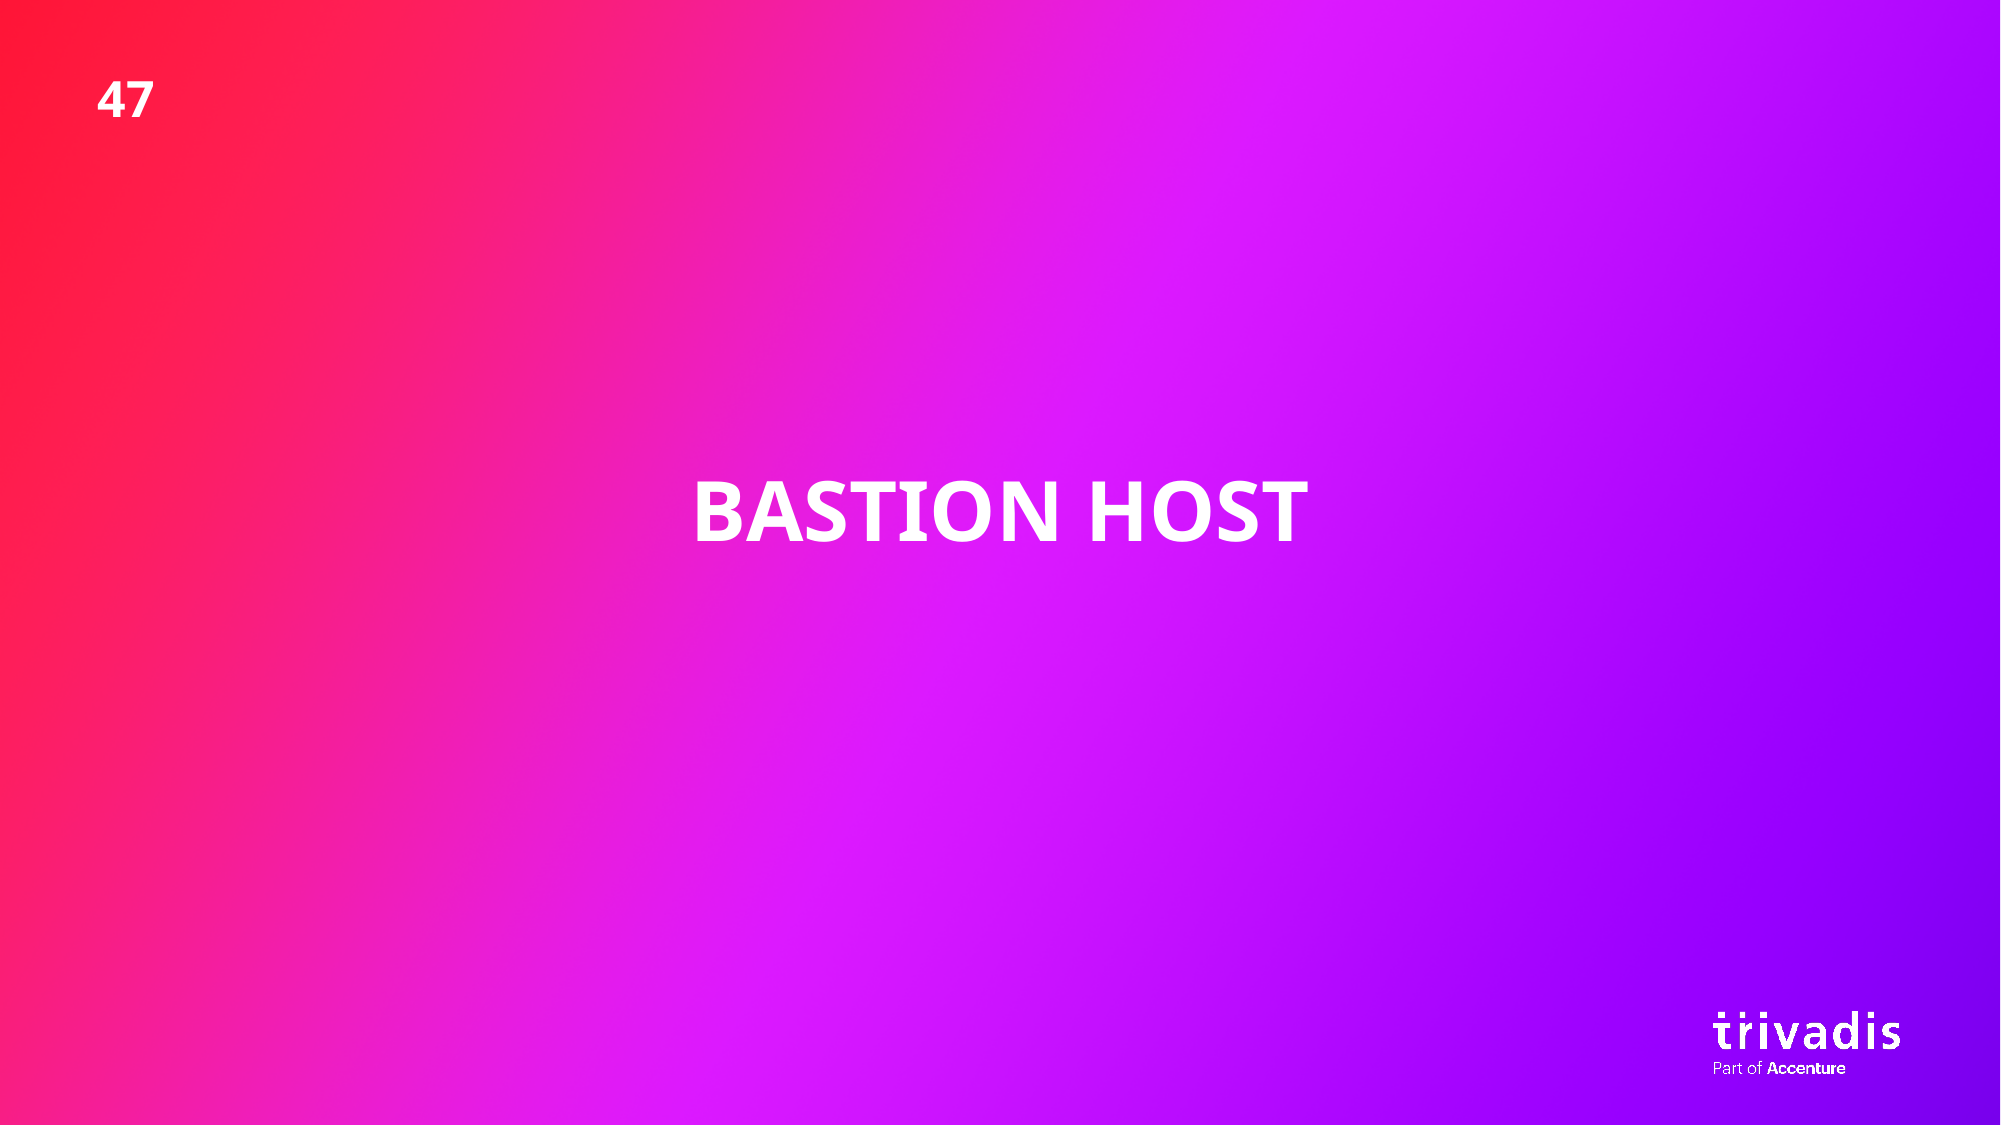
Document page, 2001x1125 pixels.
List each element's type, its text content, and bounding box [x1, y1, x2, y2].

title Bastion host [150, 462, 1850, 686]
picture [0, 0, 2001, 1125]
